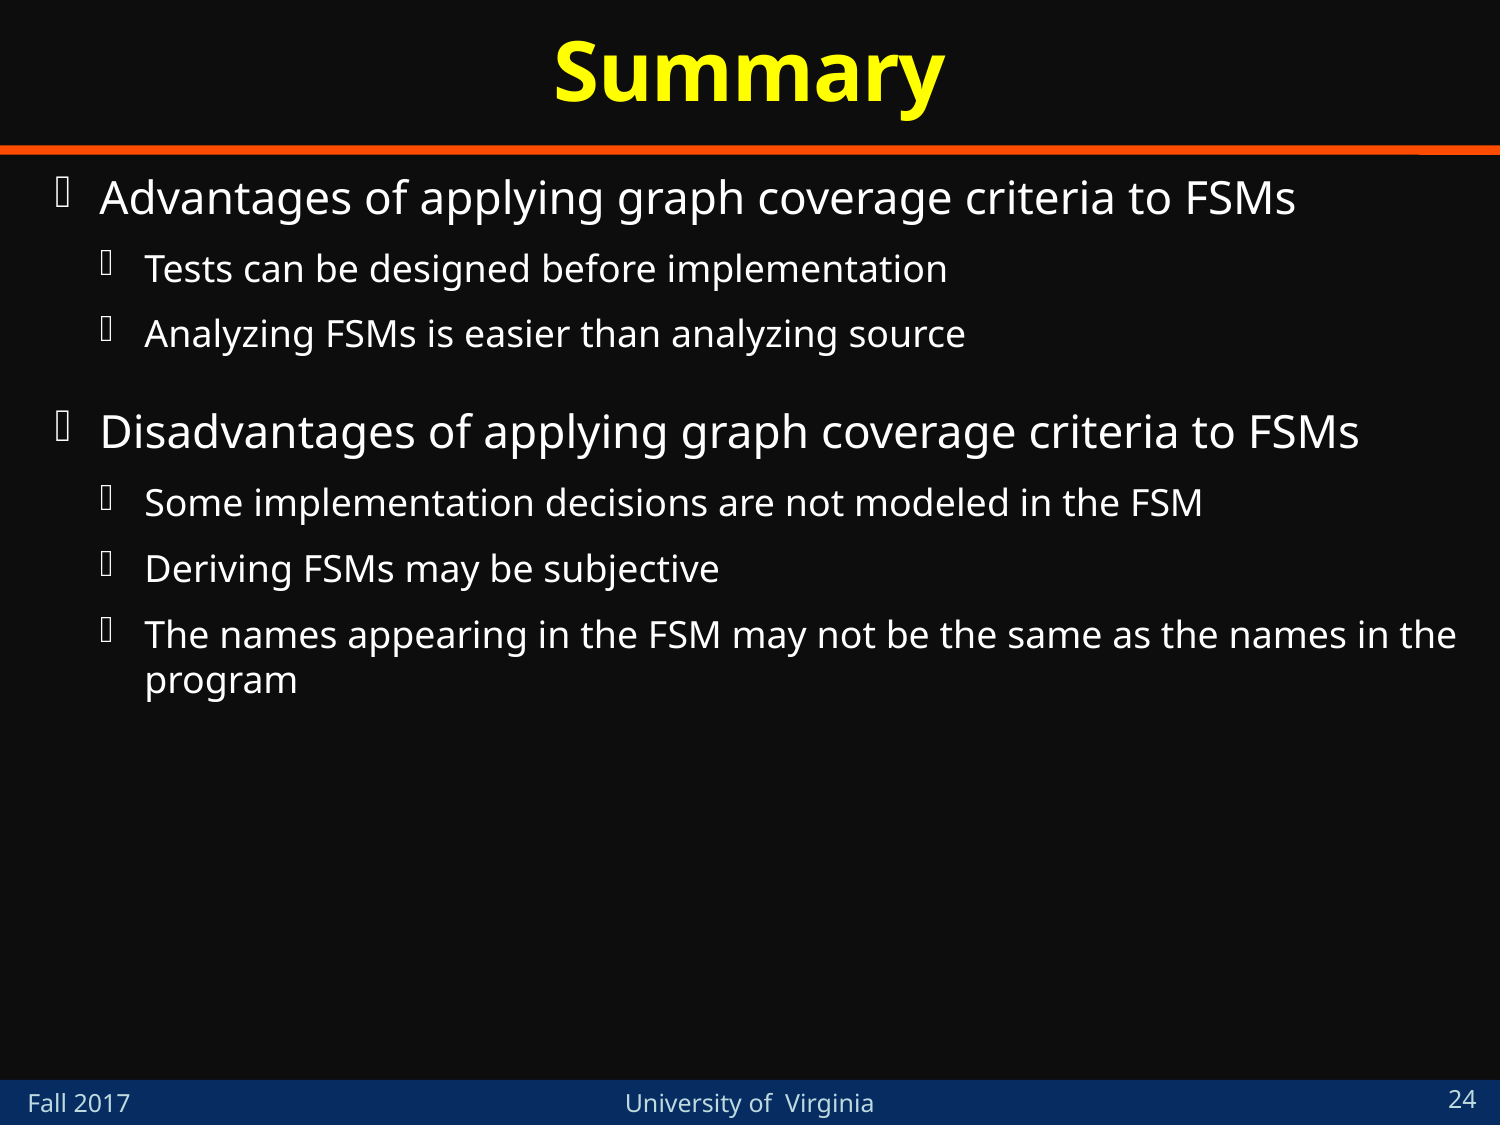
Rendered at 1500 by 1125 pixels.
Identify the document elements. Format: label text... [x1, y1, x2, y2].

list Advantages of applying graph coverage criteria to FSMs Tests can be designed before implementation Analyzing FSMs is easier than analyzing source Disadvantages of applying graph coverage criteria to FSMs Some implementation decisions are not modeled in the FSM Deriving FSMs may be subjective The names appearing in the FSM may not be the same as the names in the program [37, 161, 1475, 1000]
title Summary [0, 0, 1500, 150]
